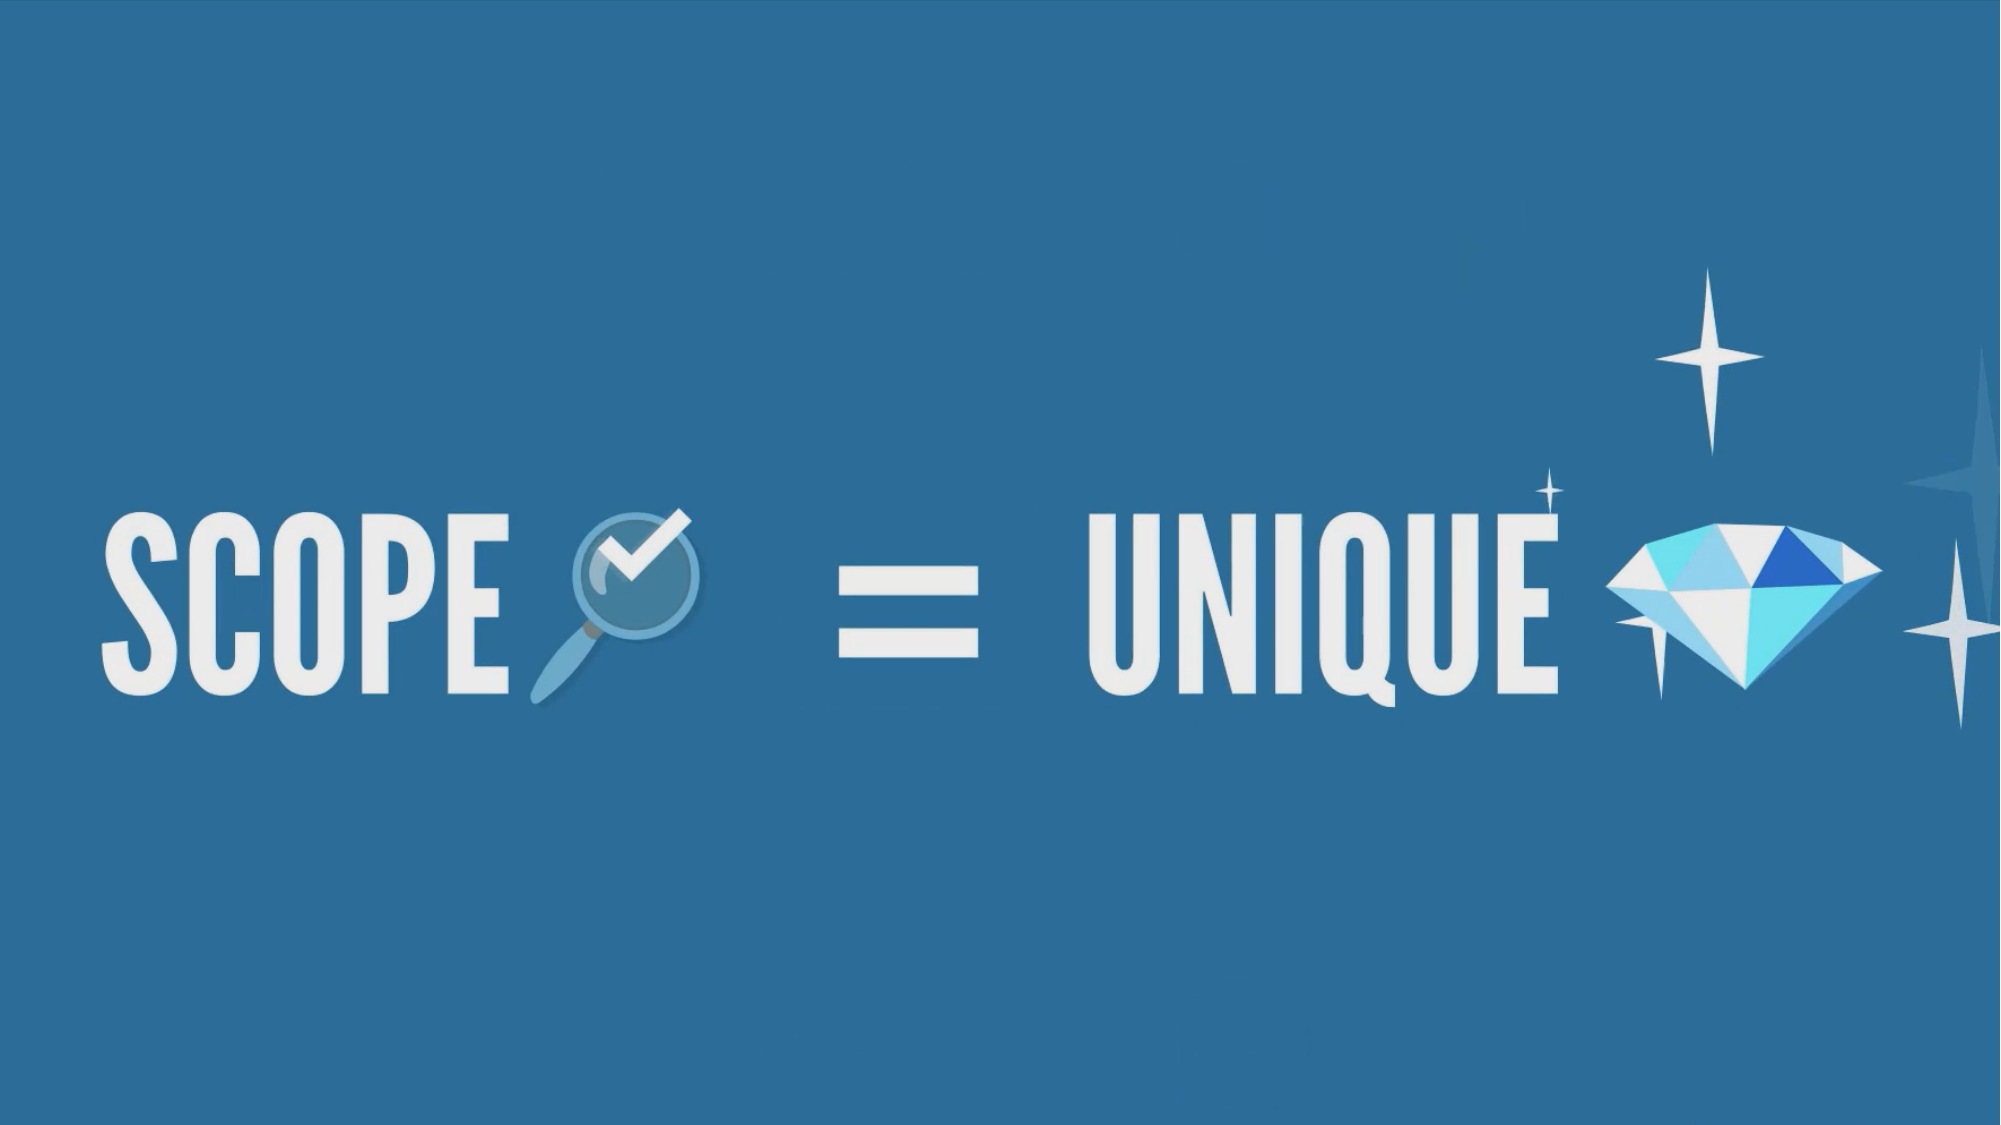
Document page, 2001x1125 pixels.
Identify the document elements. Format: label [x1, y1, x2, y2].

list [0, 0, 2000, 1125]
